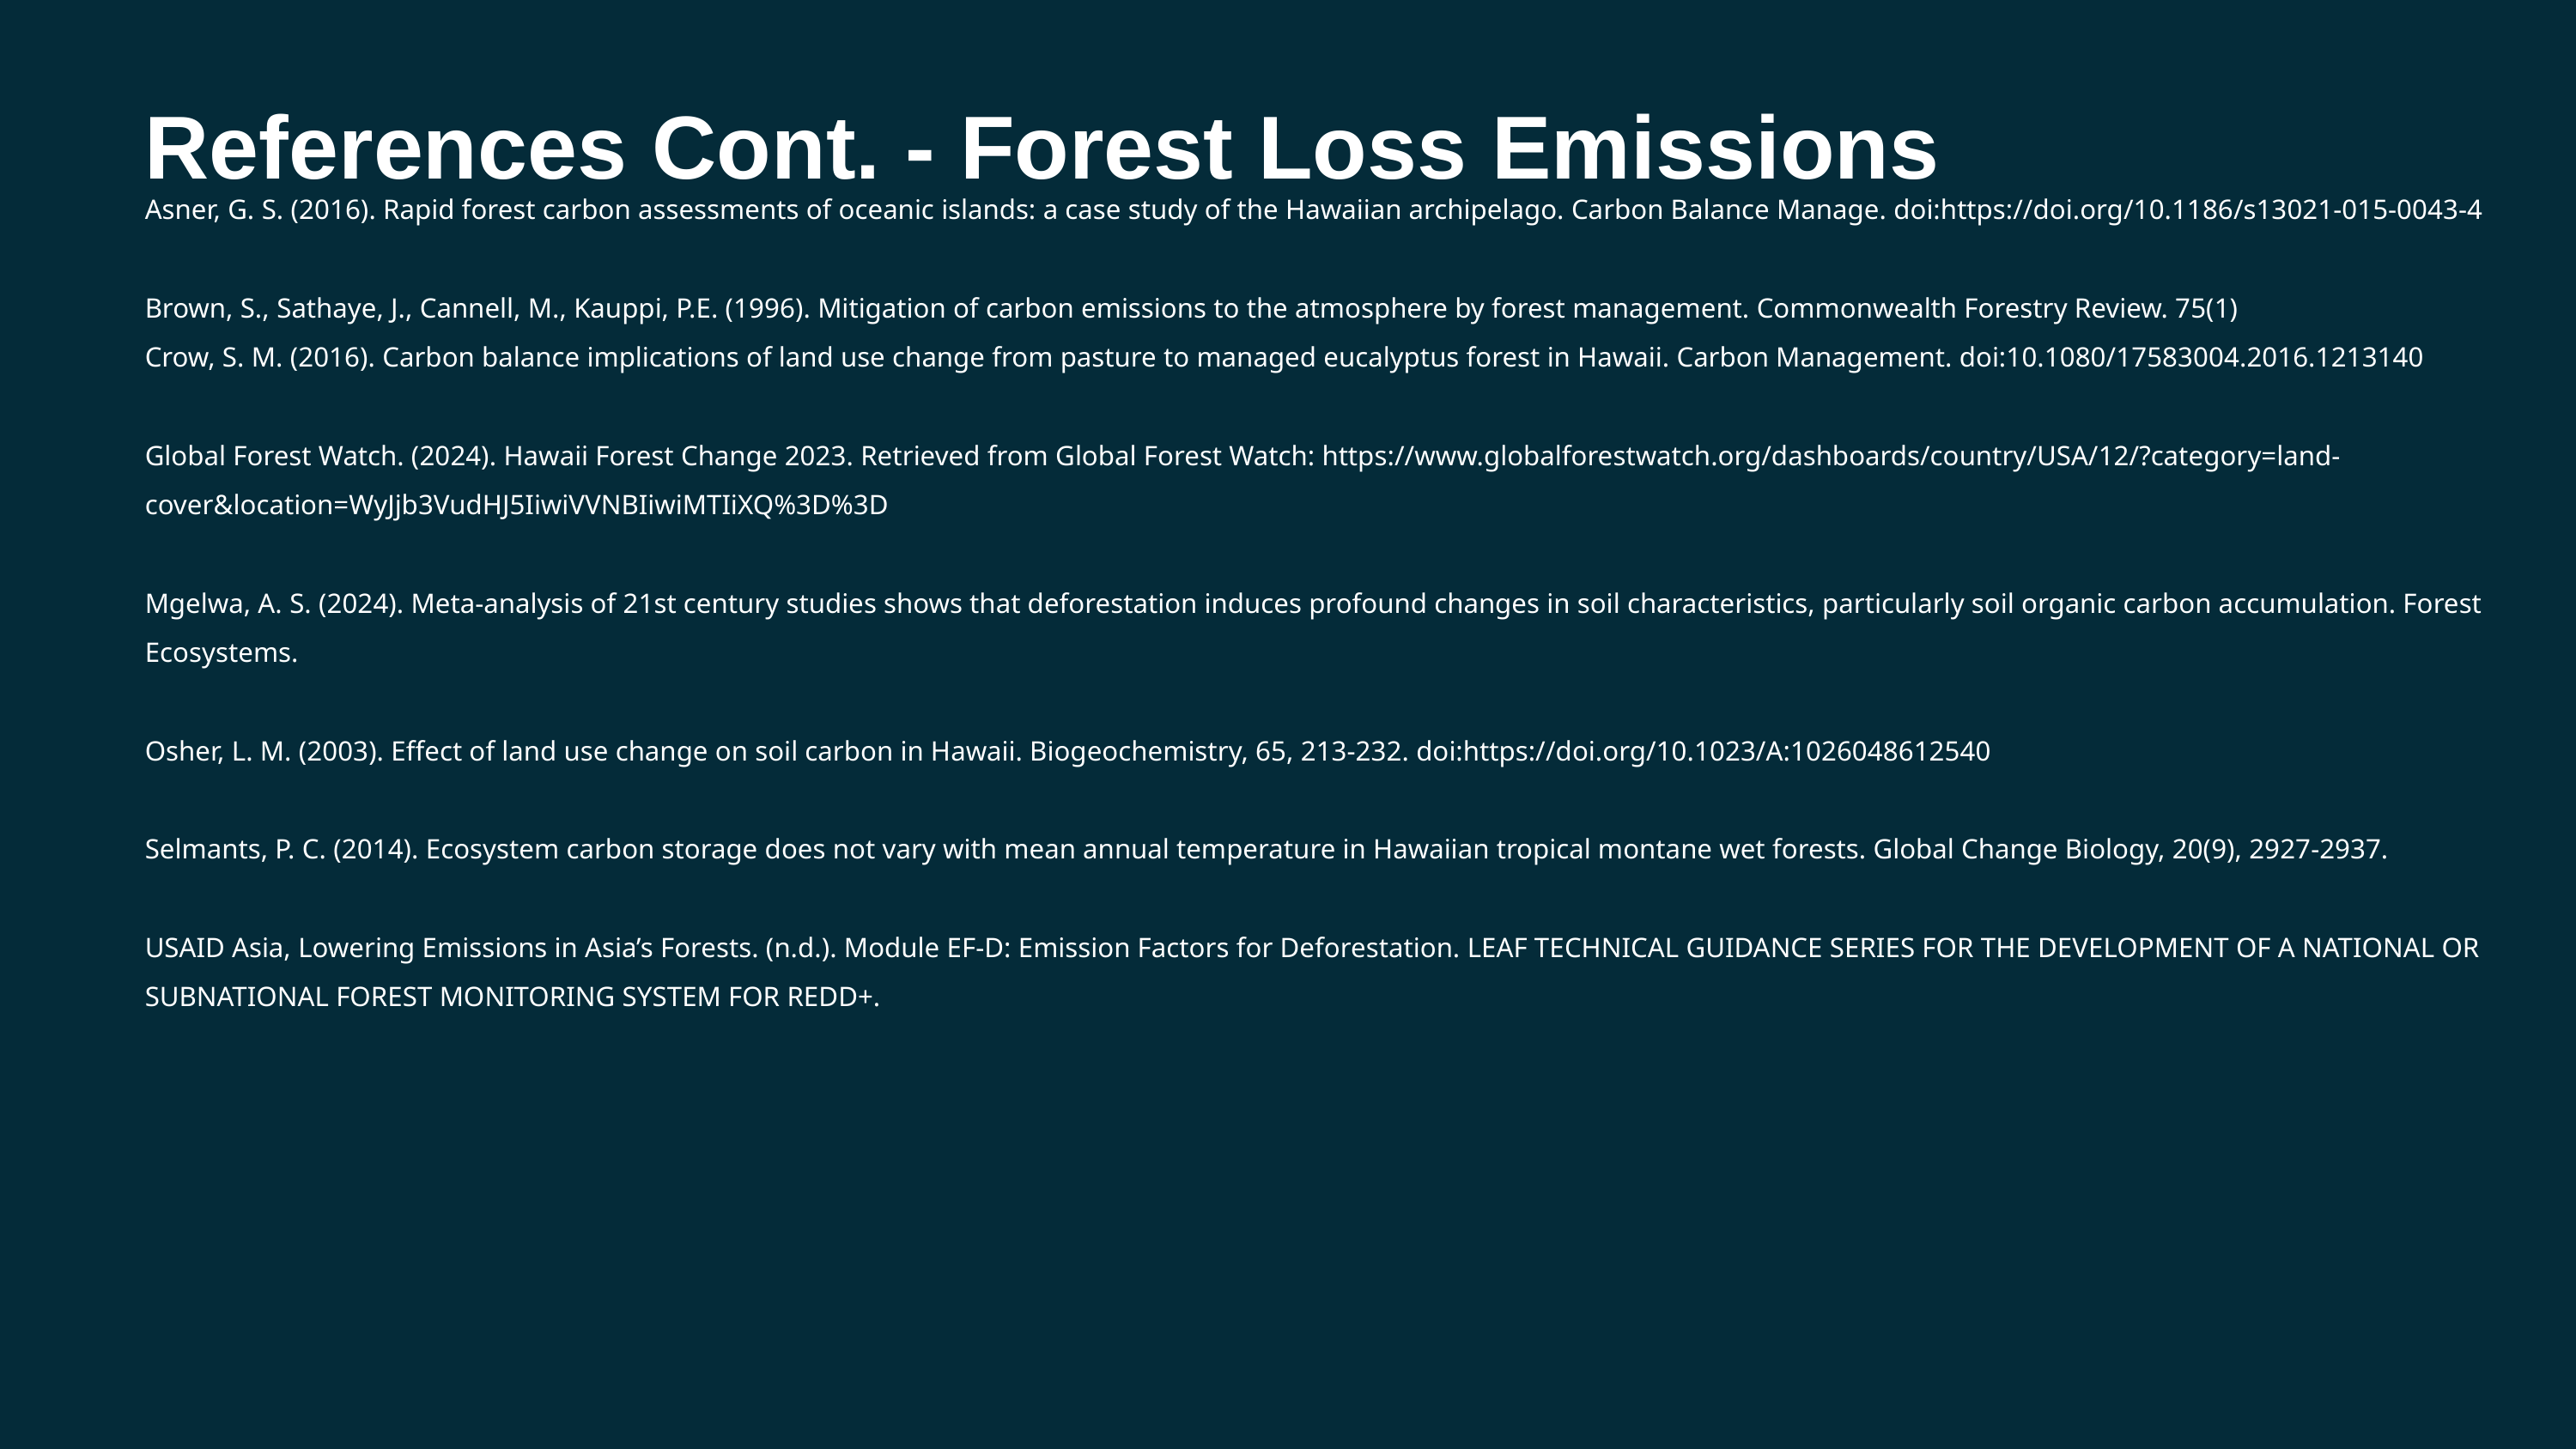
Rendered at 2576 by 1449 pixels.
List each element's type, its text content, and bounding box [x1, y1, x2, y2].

text_box Asner, G. S. (2016). Rapid forest carbon assessments of oceanic islands: a case study of the Hawaiian archipelago. Carbon Balance Manage. doi:https://doi.org/10.1186/s13021-015-0043-4 Brown, S., Sathaye, J., Cannell, M., Kauppi, P.E. (1996). Mitigation of carbon emissions to the atmosphere by forest management. Commonwealth Forestry Review. 75(1) Crow, S. M. (2016). Carbon balance implications of land use change from pasture to managed eucalyptus forest in Hawaii. Carbon Management. doi:10.1080/17583004.2016.1213140 Global Forest Watch. (2024). Hawaii Forest Change 2023. Retrieved from Global Forest Watch: https://www.globalforestwatch.org/dashboards/country/USA/12/?category=land-cover&location=WyJjb3VudHJ5IiwiVVNBIiwiMTIiXQ%3D%3D Mgelwa, A. S. (2024). Meta-analysis of 21st century studies shows that deforestation induces profound changes in soil characteristics, particularly soil organic carbon accumulation. Forest Ecosystems. Osher, L. M. (2003). Effect of land use change on soil carbon in Hawaii. Biogeochemistry, 65, 213-232. doi:https://doi.org/10.1023/A:1026048612540 Selmants, P. C. (2014). Ecosystem carbon storage does not vary with mean annual temperature in Hawaiian tropical montane wet forests. Global Change Biology, 20(9), 2927-2937. USAID Asia, Lowering Emissions in Asia’s Forests. (n.d.). Module EF-D: Emission Factors for Deforestation. LEAF TECHNICAL GUIDANCE SERIES FOR THE DEVELOPMENT OF A NATIONAL OR SUBNATIONAL FOREST MONITORING SYSTEM FOR REDD+. [144, 175, 2546, 1071]
text_box References Cont. - Forest Loss Emissions [144, 46, 2108, 175]
